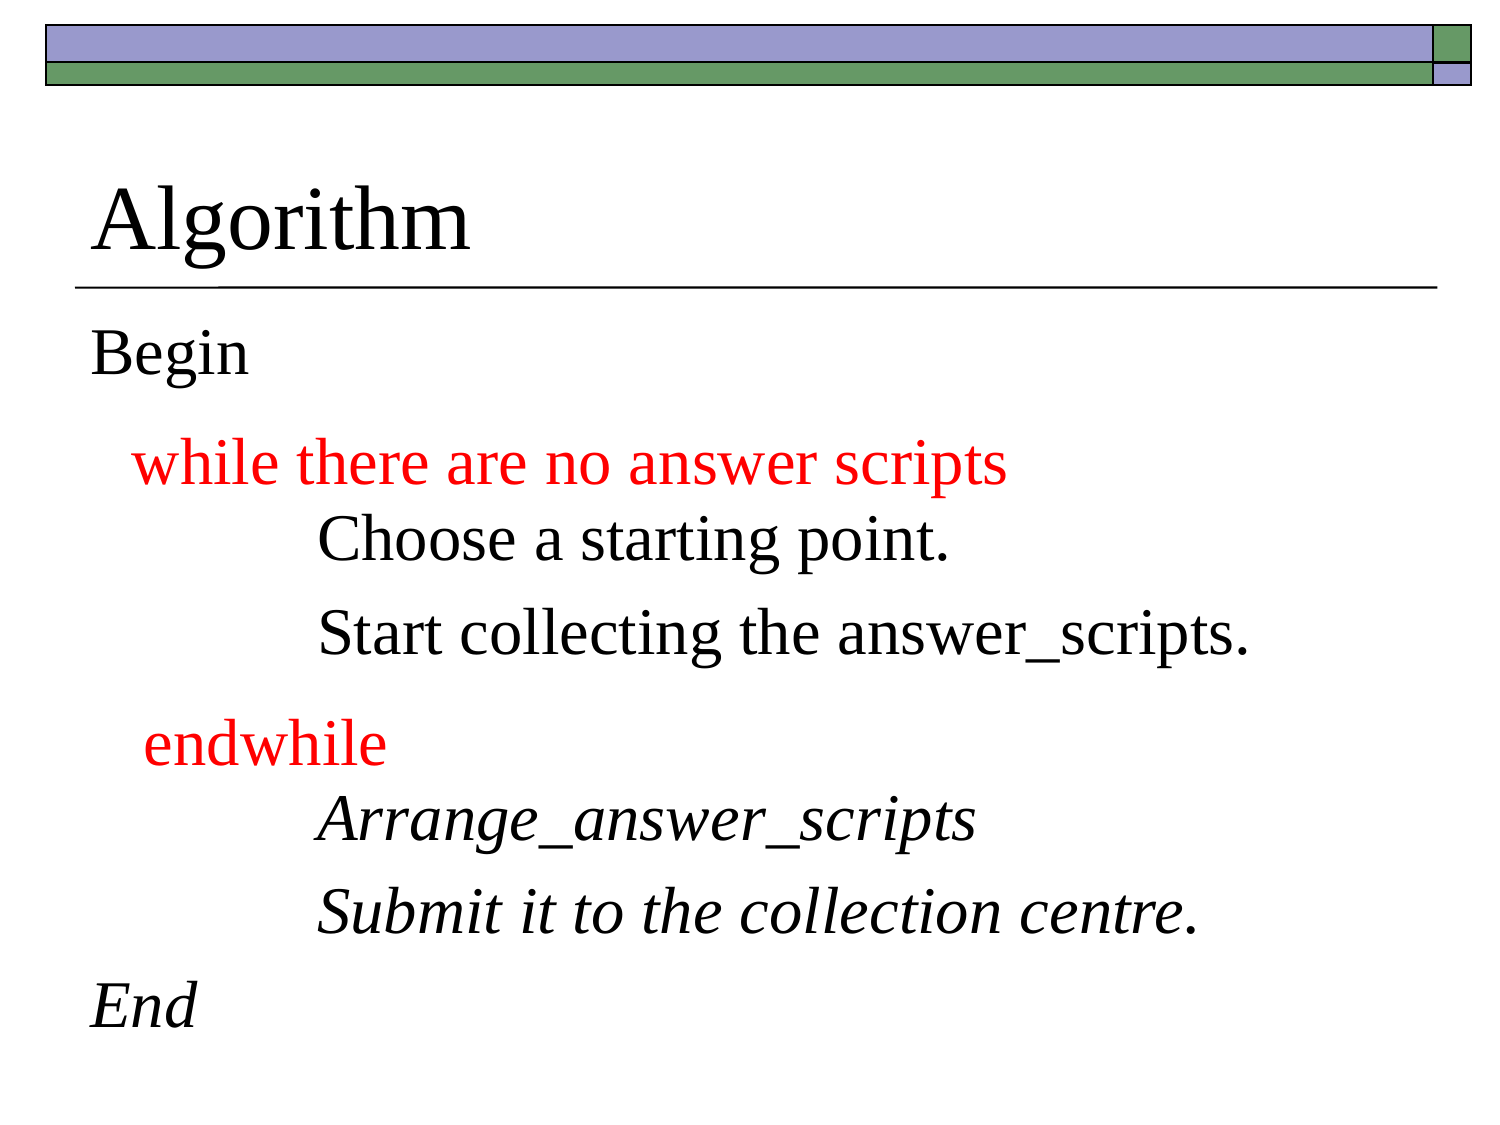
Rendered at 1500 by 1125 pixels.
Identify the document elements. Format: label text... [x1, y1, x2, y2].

list Begin Choose a starting point. Start collecting the answer_scripts. Arrange_answer_scripts Submit it to the collection centre. End [74, 299, 1426, 1006]
text_box endwhile [128, 691, 411, 787]
title Algorithm [74, 87, 1426, 276]
text_box while there are no answer scripts [117, 410, 1161, 505]
